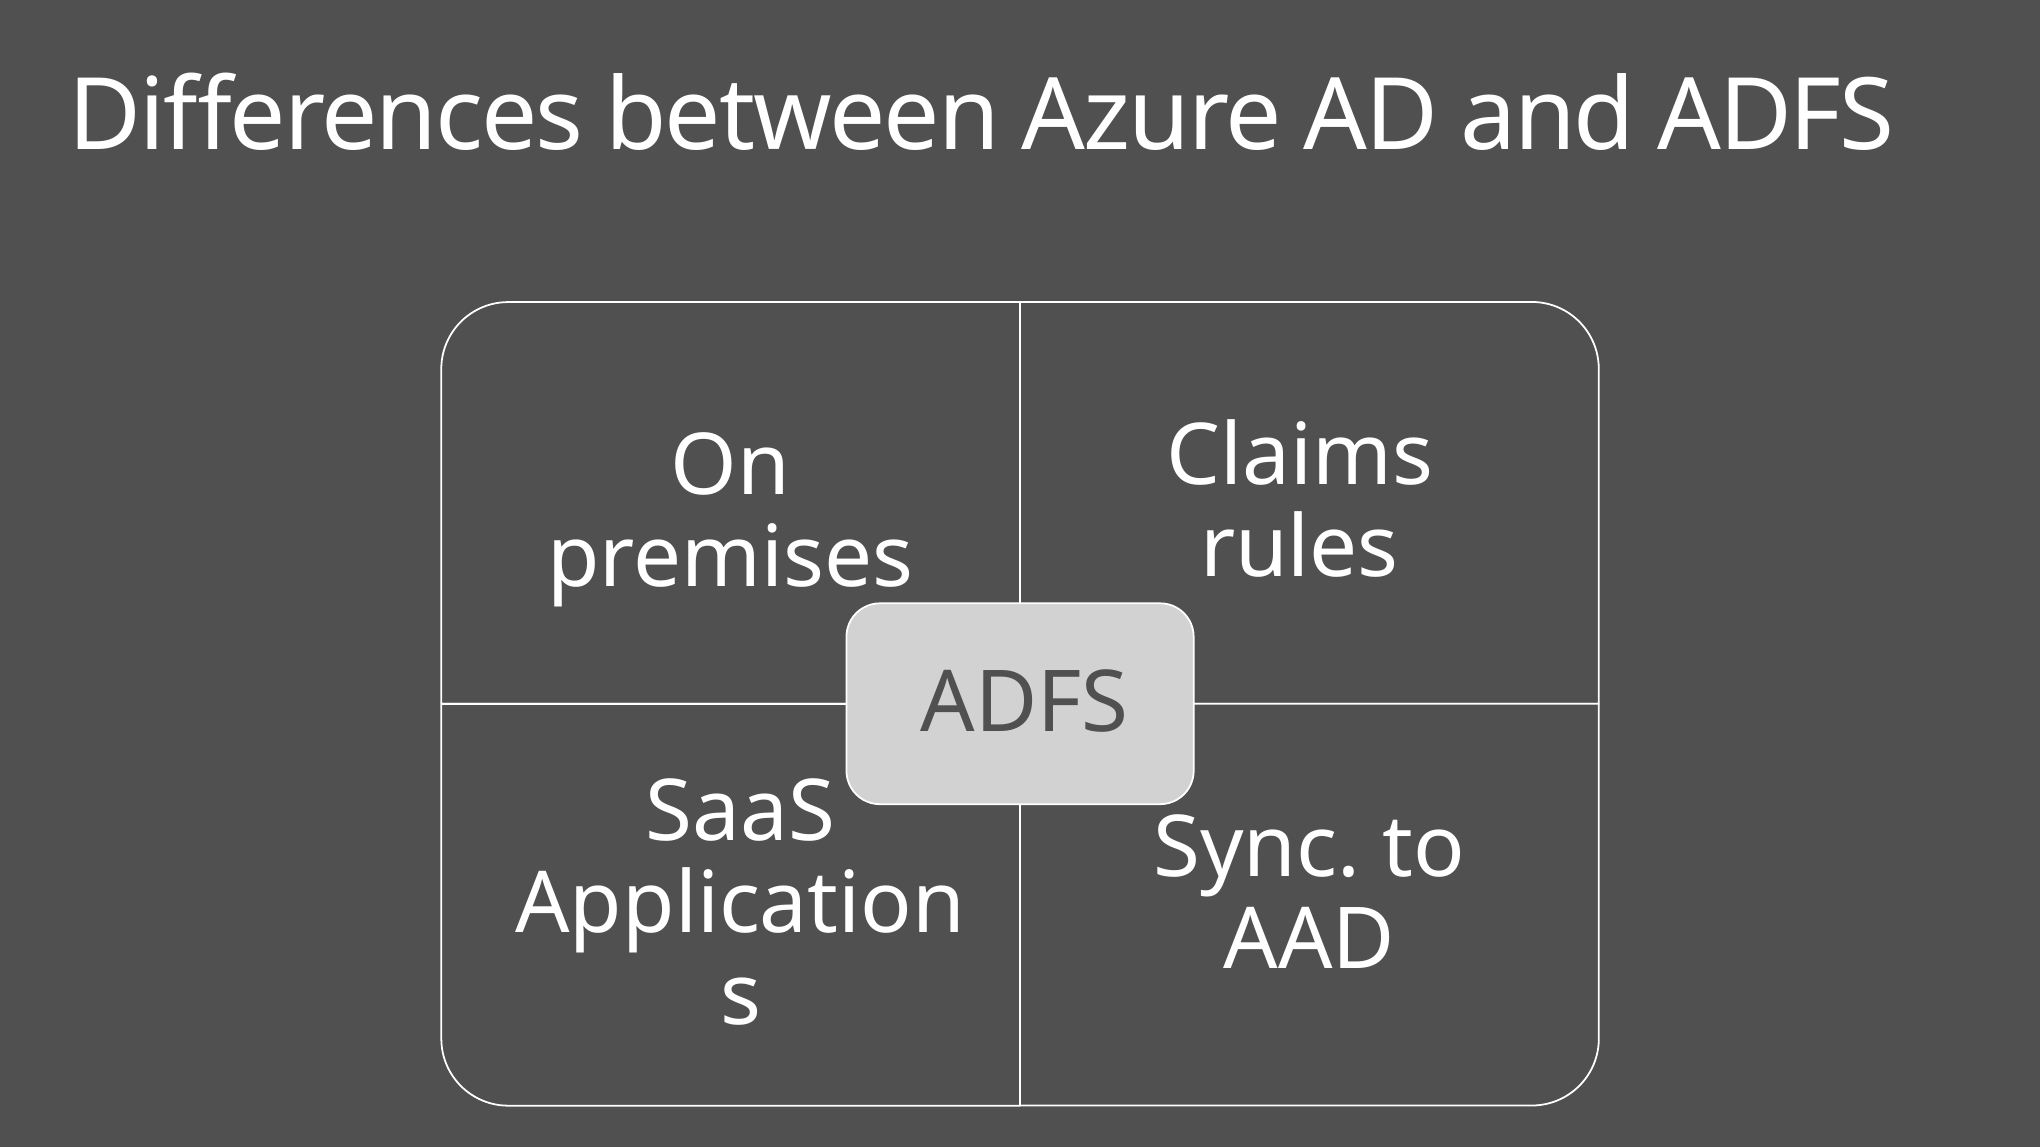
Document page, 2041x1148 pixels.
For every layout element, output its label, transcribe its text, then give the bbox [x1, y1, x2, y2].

title Differences between Azure AD and ADFS [45, 48, 1996, 199]
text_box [440, 301, 1600, 1106]
